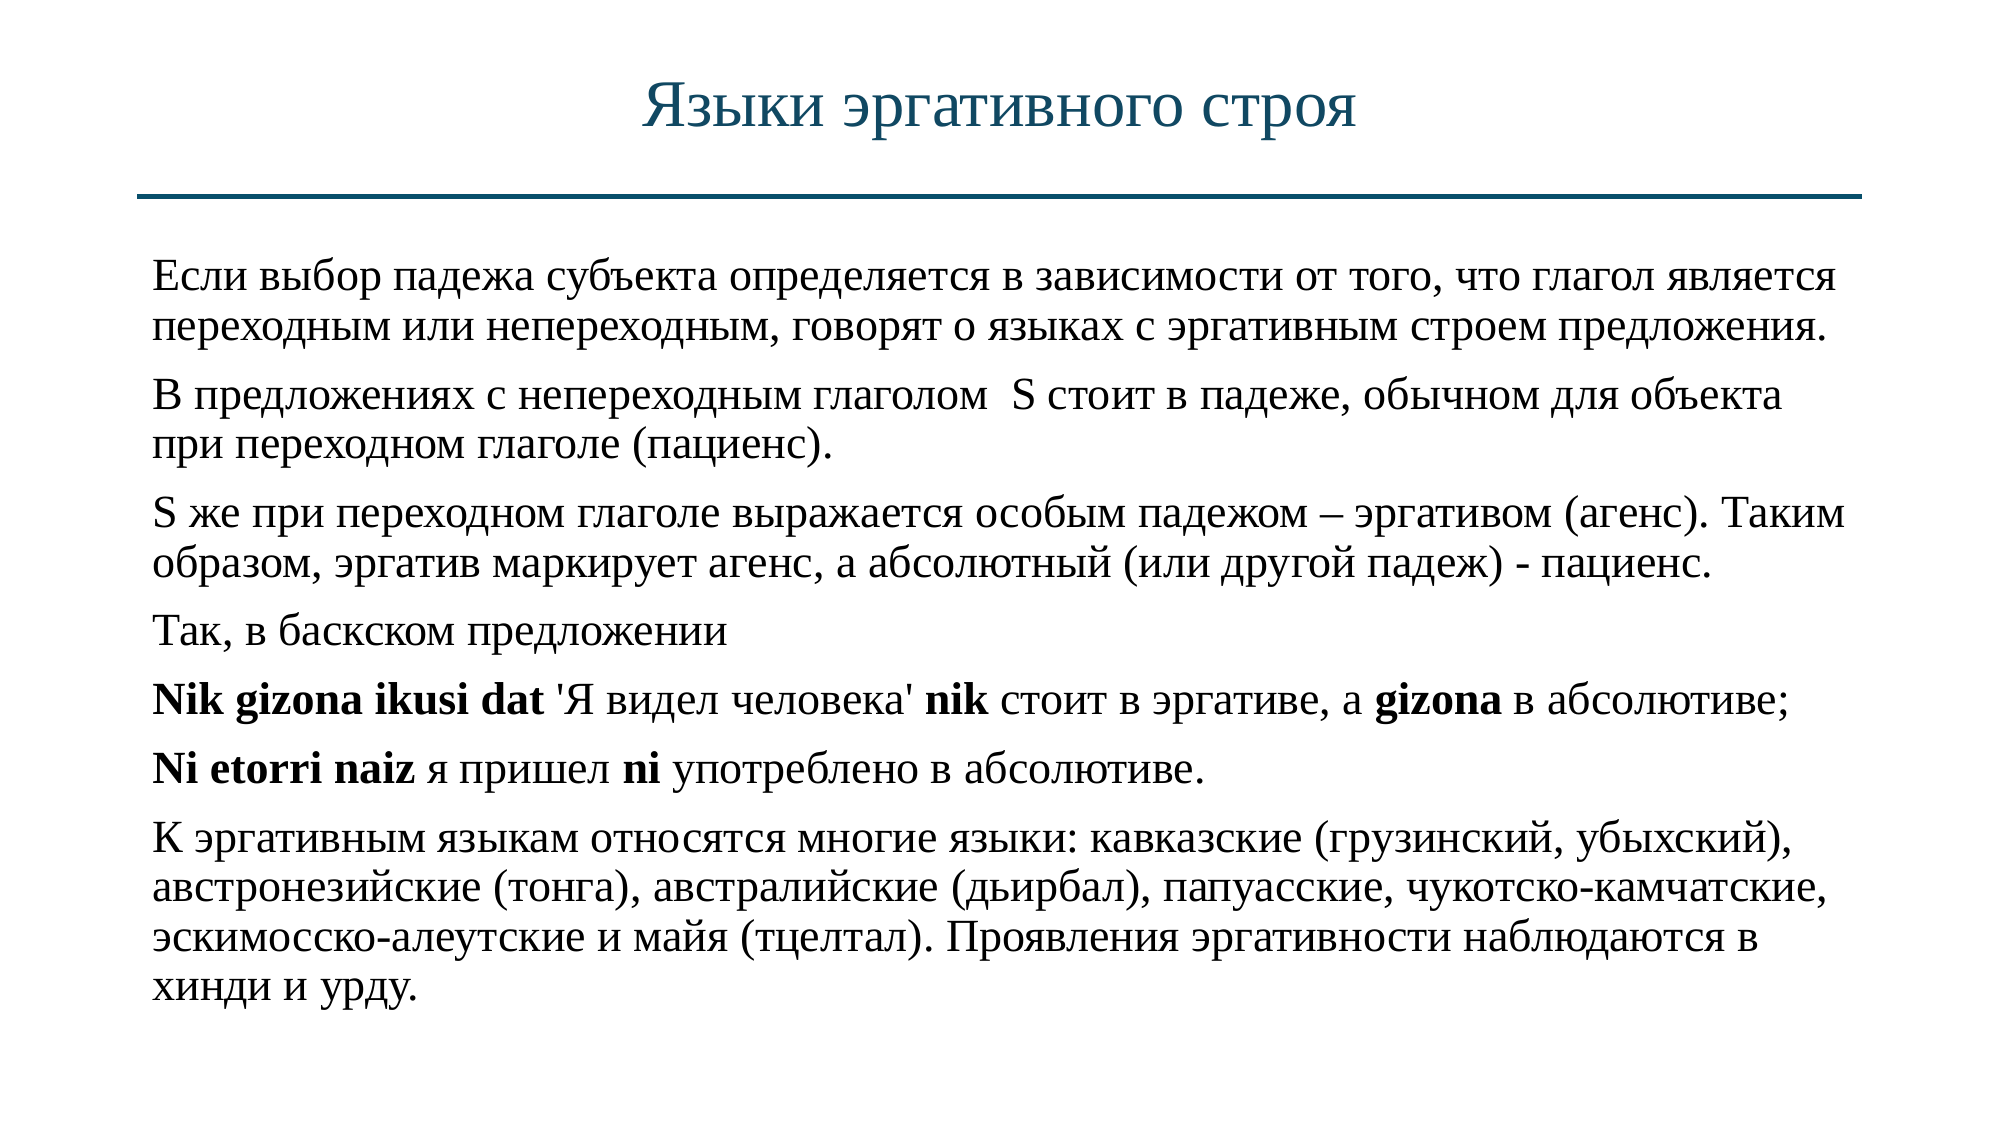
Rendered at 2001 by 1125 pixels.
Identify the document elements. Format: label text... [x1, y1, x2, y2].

title Языки эргативного строя [137, 59, 1863, 149]
list Если выбор падежа субъекта определяется в зависимости от того, что глагол является переходным или непереходным, говорят о языках с эргативным строем предложения. В предложениях с непереходным глаголом S стоит в падеже, обычном для объекта при переходном глаголе (пациенс). S же при переходном глаголе выражается особым падежом – эргативом (агенс). Таким образом, эргатив маркирует агенс, а абсолютный (или другой падеж) - пациенс. Так, в баскском предложении Nik gizona ikusi dat 'Я видел человека' nik стоит в эргативе, а gizona в абсолютиве; Ni etorri naiz я пришел ni употреблено в абсолютиве. К эргативным языкам относятся многие языки: кавказские (грузинский, убыхский), австронезийские (тонга), австралийские (дьирбал), папуасские, чукотско-камчатские, эскимосско-алеутские и майя (тцелтал). Проявления эргативности наблюдаются в хинди и урду. [137, 243, 1863, 1035]
